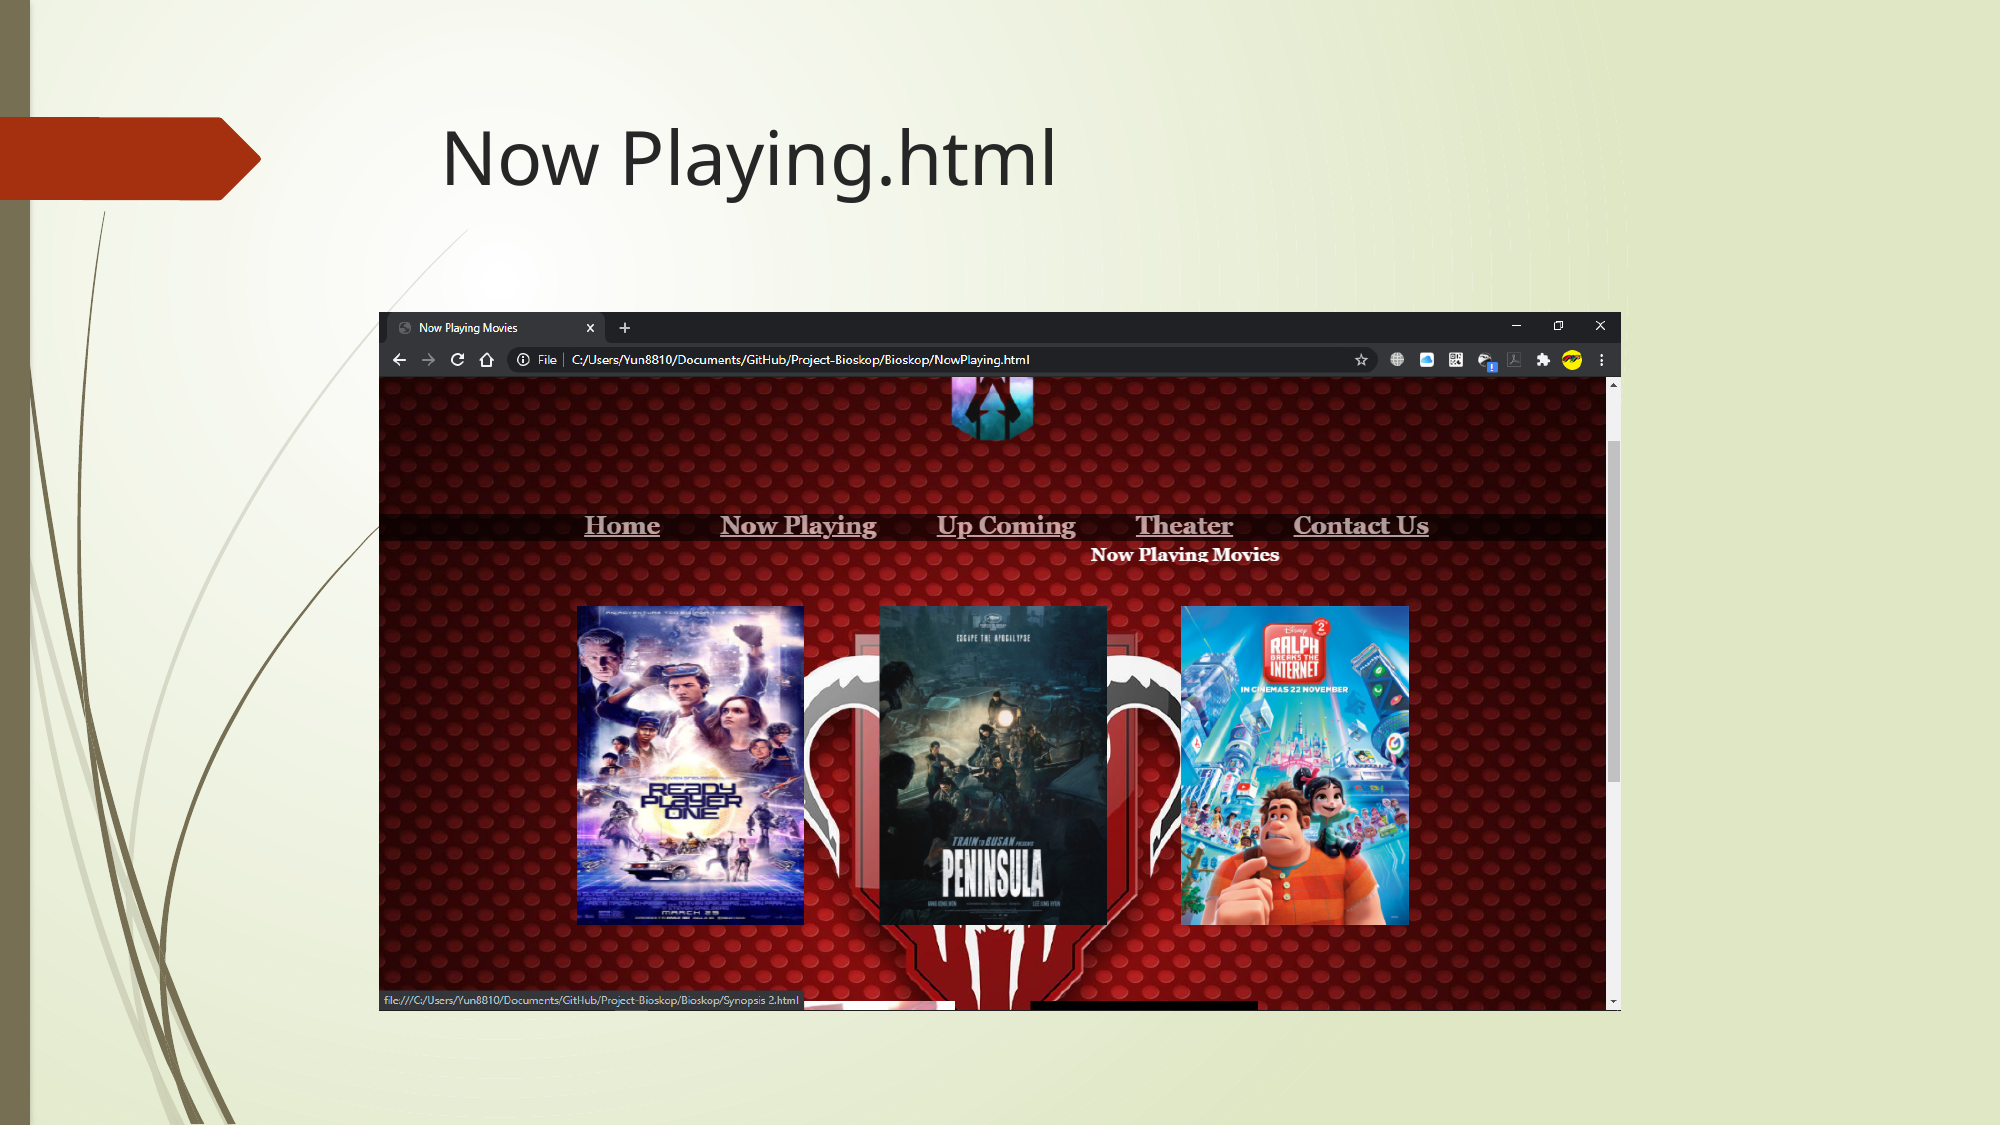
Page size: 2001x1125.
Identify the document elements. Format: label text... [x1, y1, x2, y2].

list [379, 312, 1621, 1011]
title Now Playing.html [425, 102, 1888, 313]
